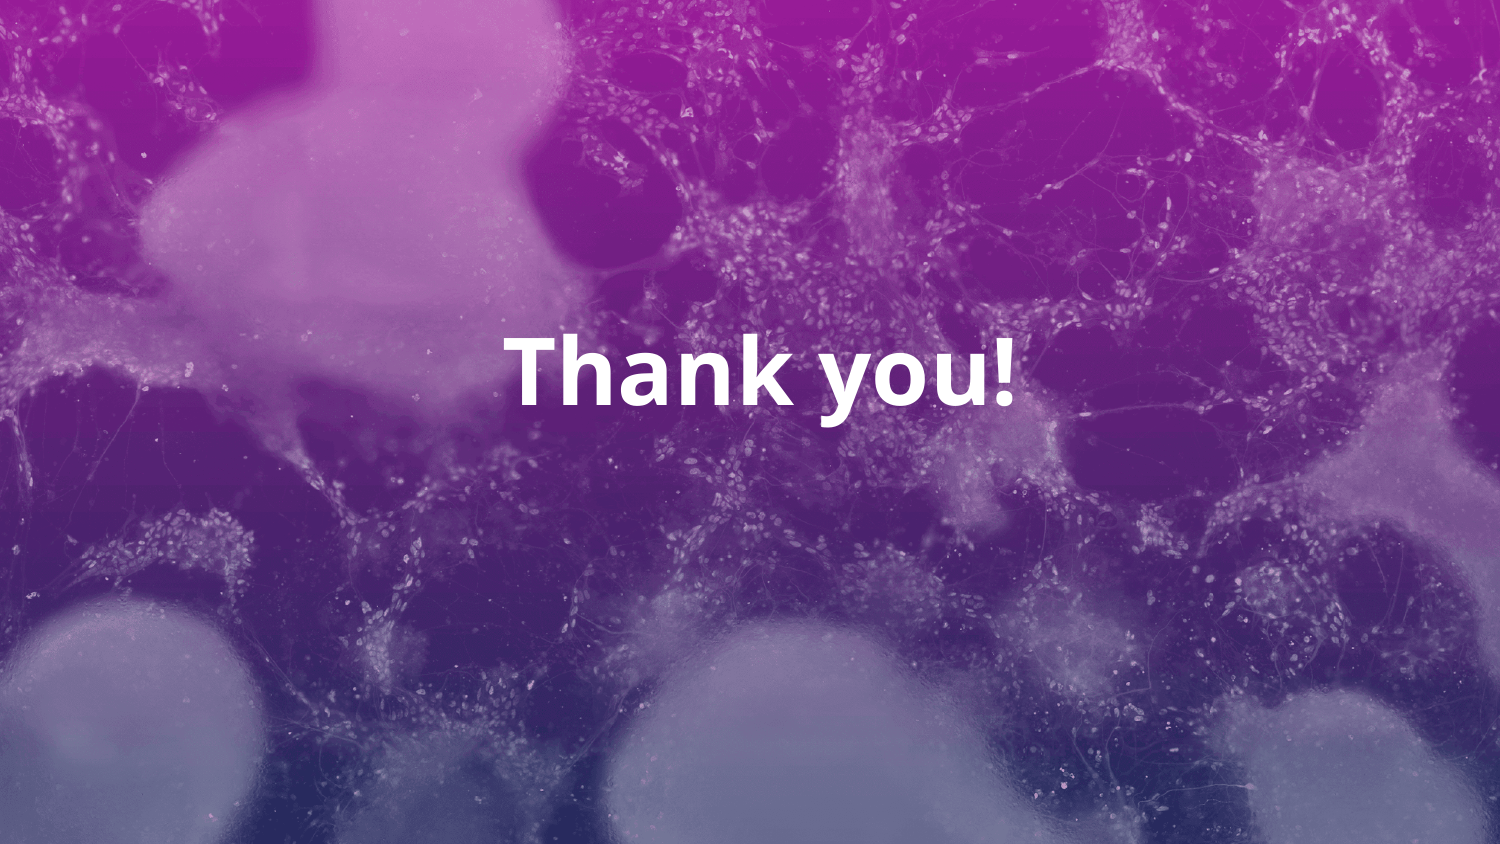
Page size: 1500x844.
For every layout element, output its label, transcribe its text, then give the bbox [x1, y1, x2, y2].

picture [0, 0, 1500, 844]
text_box Thank you! [80, 317, 1440, 433]
